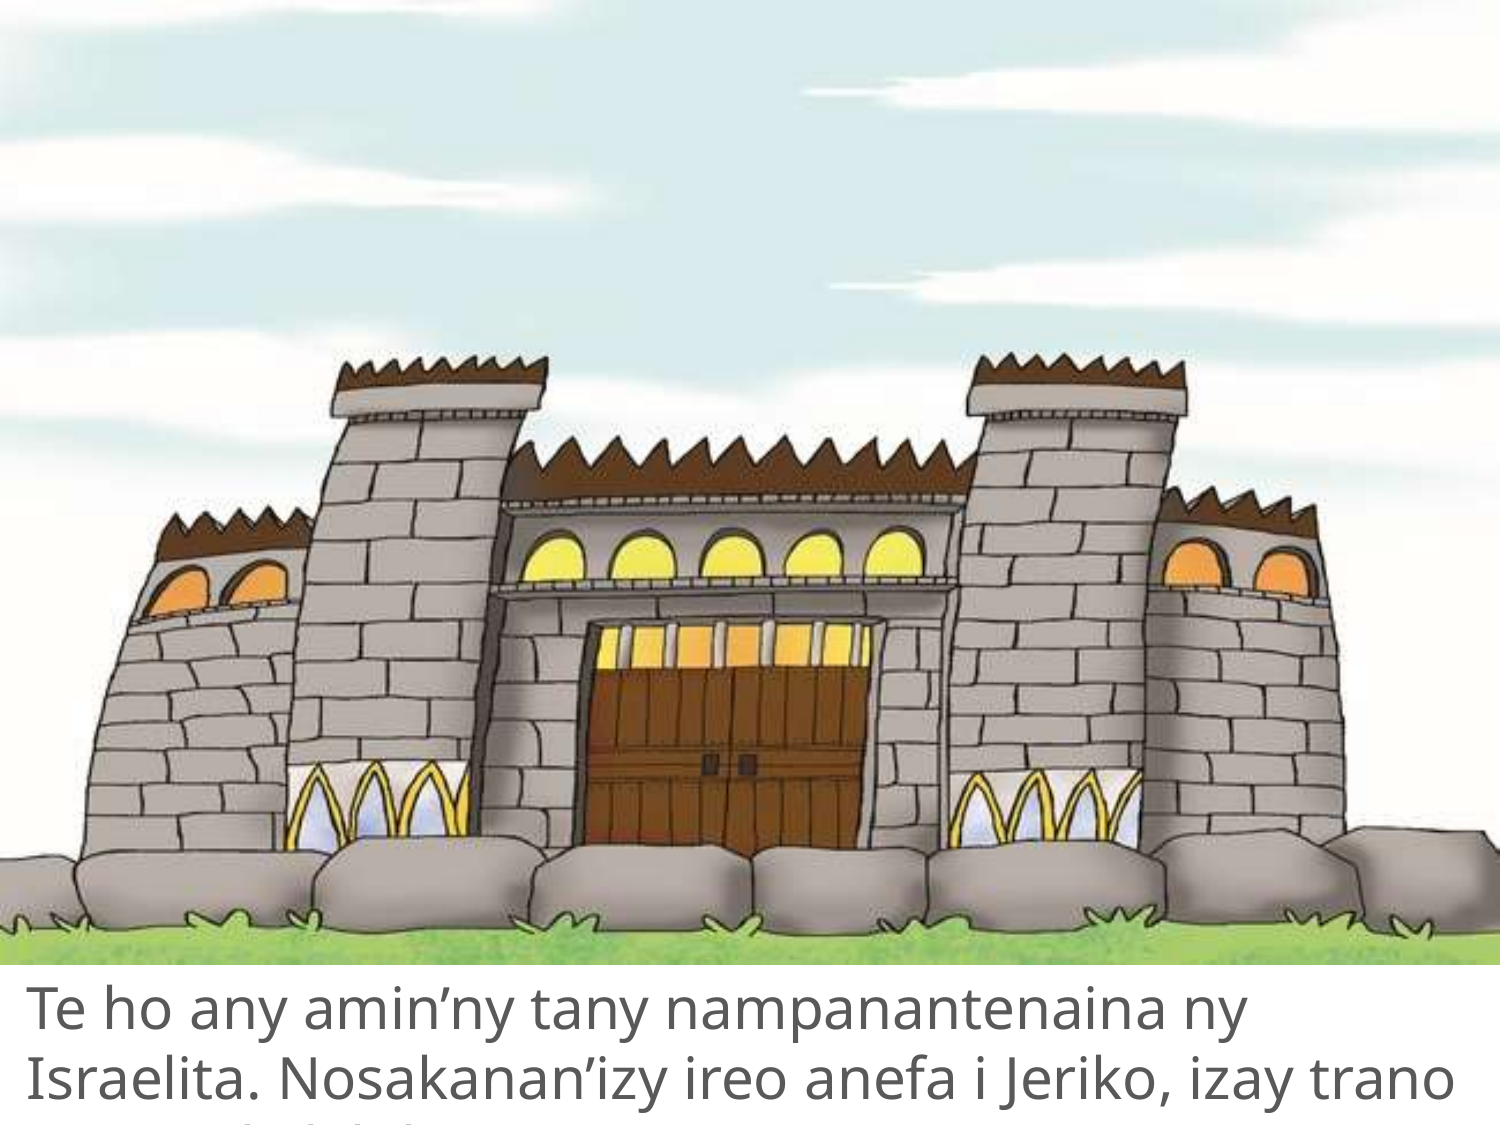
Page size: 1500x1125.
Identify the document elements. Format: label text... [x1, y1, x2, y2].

text_box Te ho any amin’ny tany nampanantenaina ny Israelita. Nosakanan’izy ireo anefa i Jeriko, izay trano mimanda lehibe. [11, 973, 1483, 1125]
picture [0, 0, 1500, 965]
